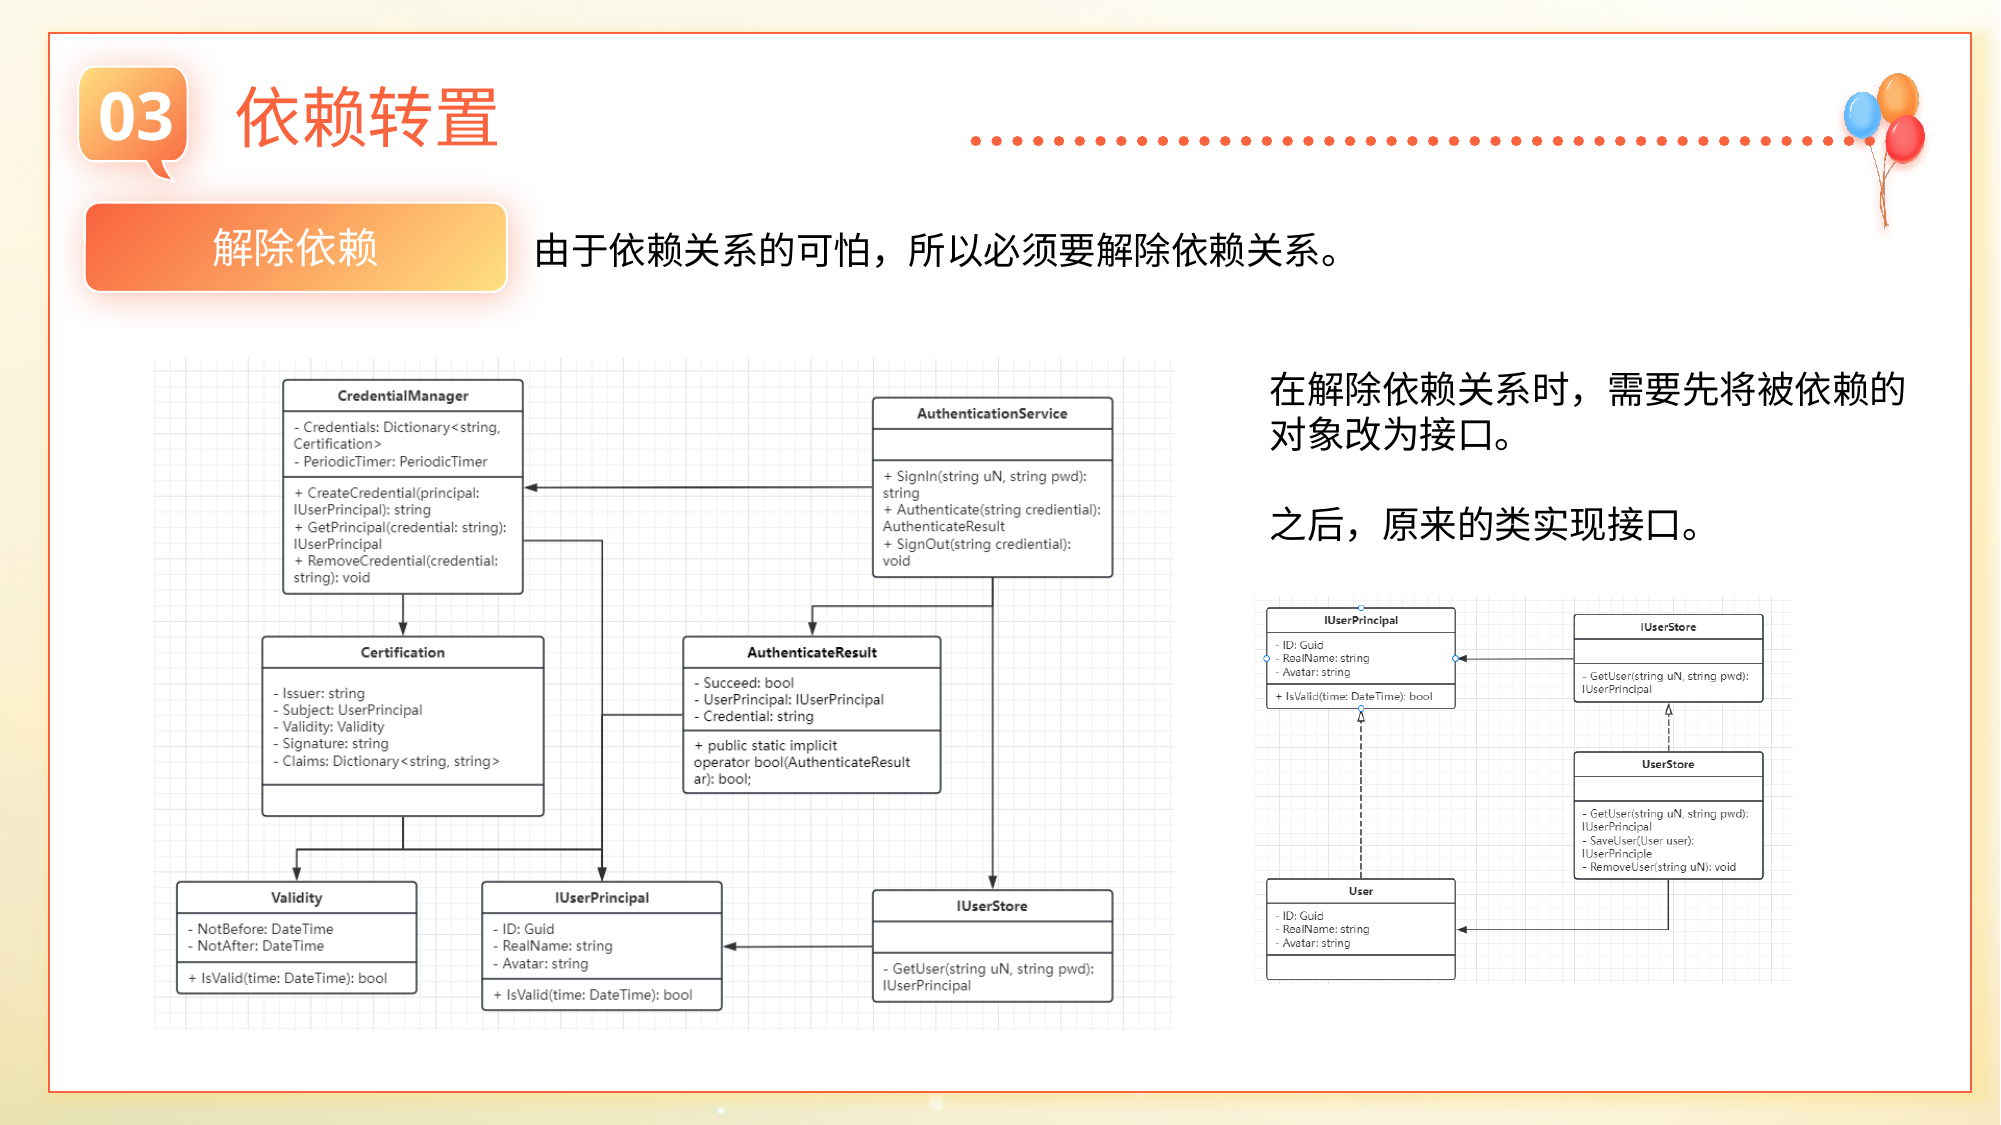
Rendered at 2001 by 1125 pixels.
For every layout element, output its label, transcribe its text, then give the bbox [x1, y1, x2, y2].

picture [0, 0, 2000, 1125]
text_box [84, 202, 507, 292]
text_box 在解除依赖关系时，需要先将被依赖的对象改为接口。 之后，原来的类实现接口。 [1254, 358, 1925, 553]
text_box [72, 60, 1961, 240]
text_box 由于依赖关系的可怕，所以必须要解除依赖关系。 [518, 240, 1374, 280]
